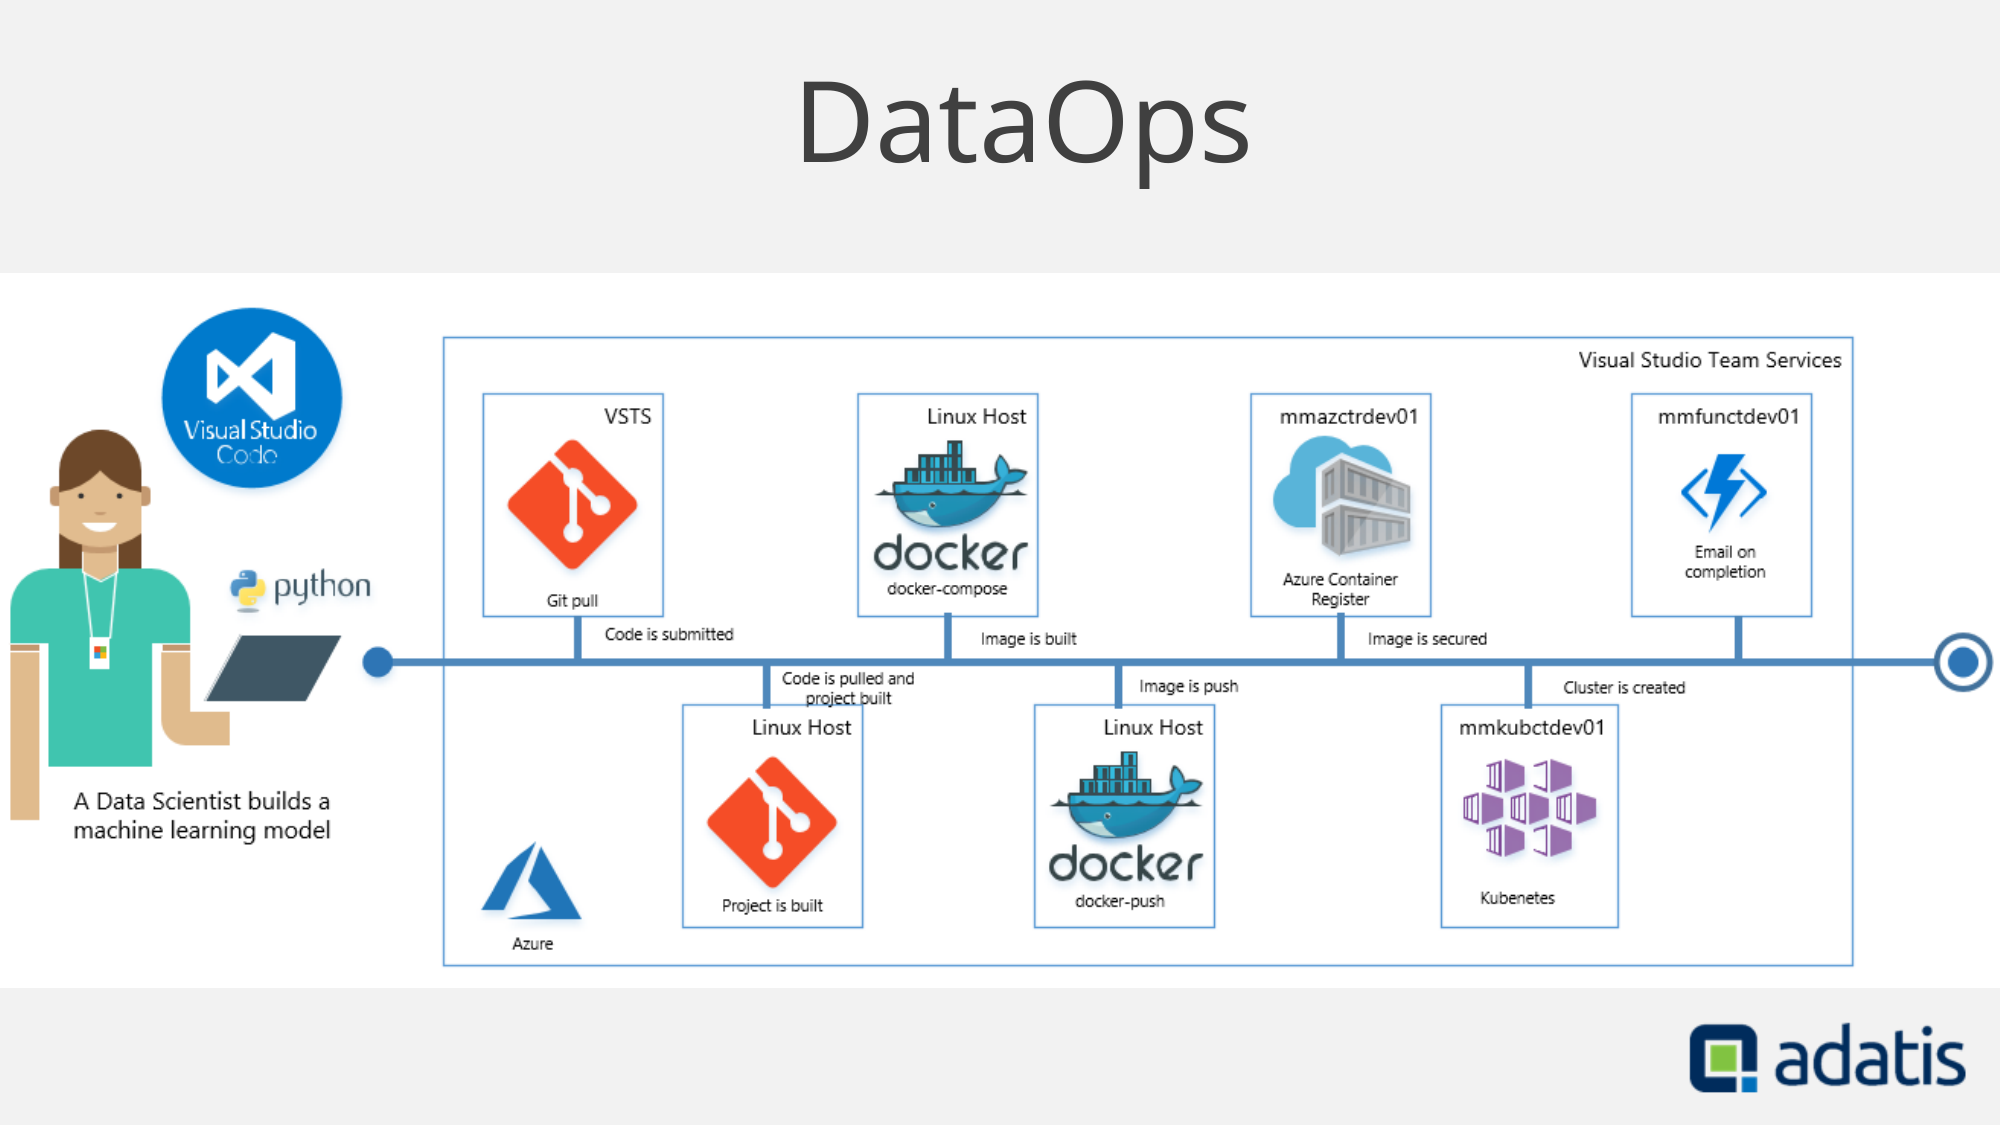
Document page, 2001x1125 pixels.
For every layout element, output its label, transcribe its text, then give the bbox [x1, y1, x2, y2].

picture [1673, 1009, 1983, 1102]
text_box DataOps [90, 42, 1957, 273]
picture [0, 273, 2000, 988]
